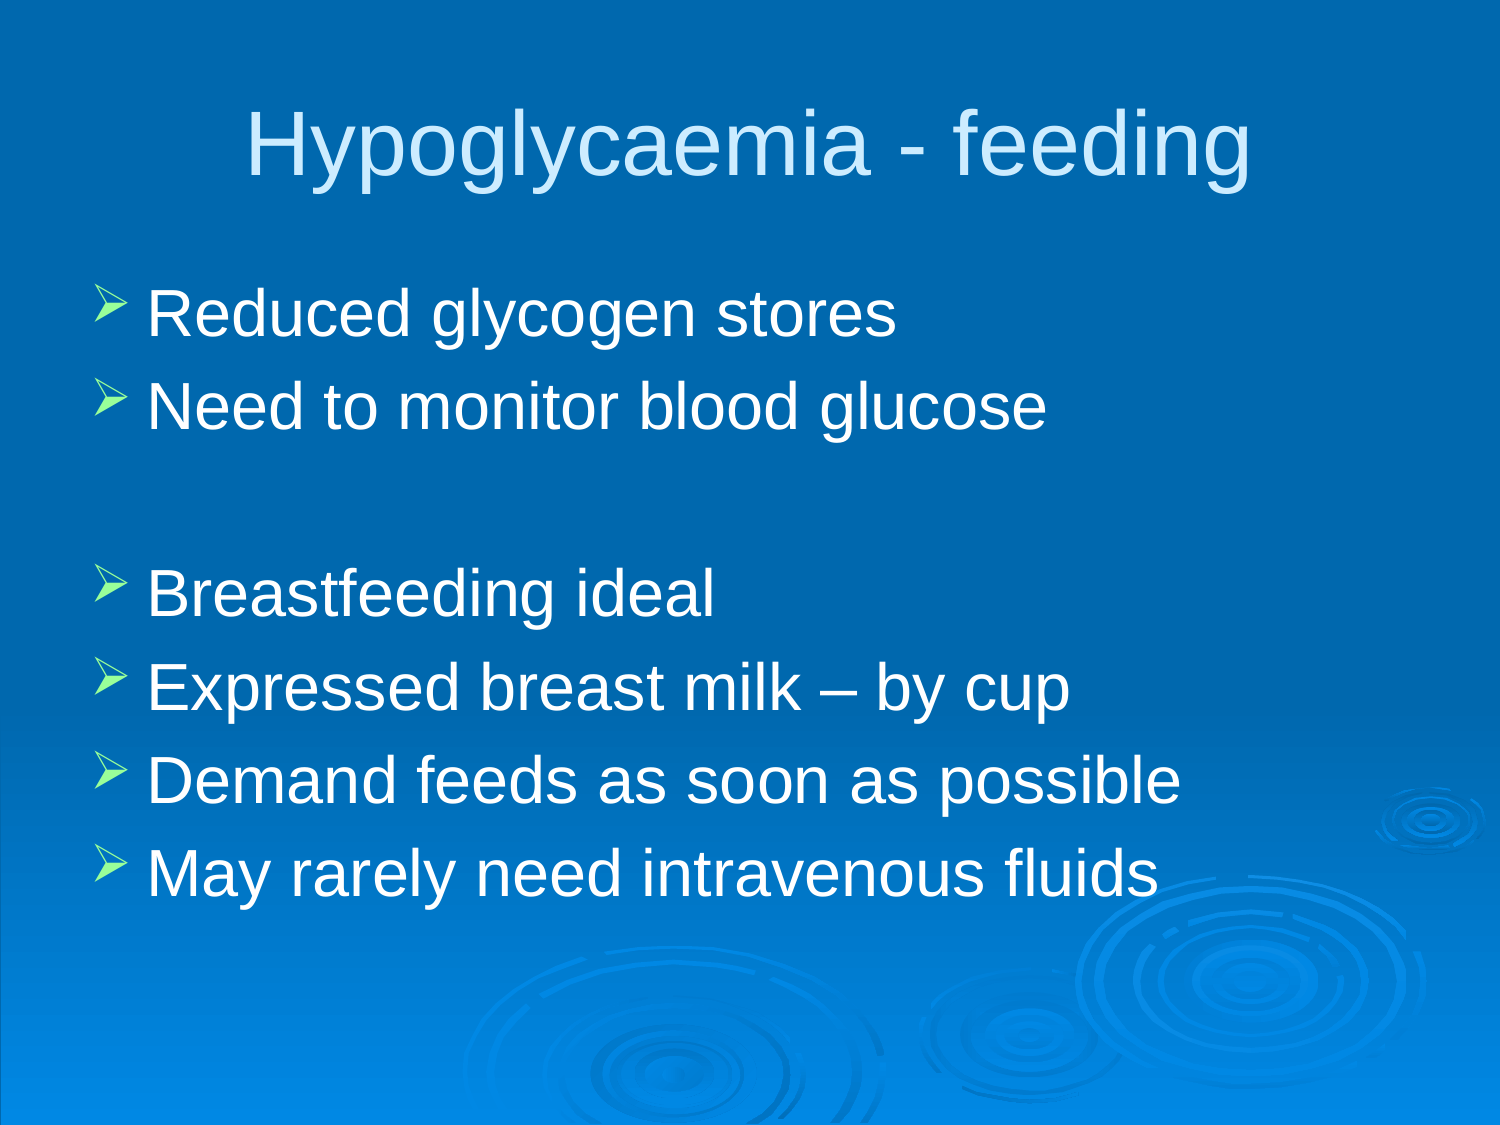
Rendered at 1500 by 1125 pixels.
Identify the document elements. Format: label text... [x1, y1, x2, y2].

list Reduced glycogen stores Need to monitor blood glucose Breastfeeding ideal Expressed breast milk – by cup Demand feeds as soon as possible May rarely need intravenous fluids [74, 262, 1426, 1006]
title Hypoglycaemia - feeding [74, 45, 1426, 233]
